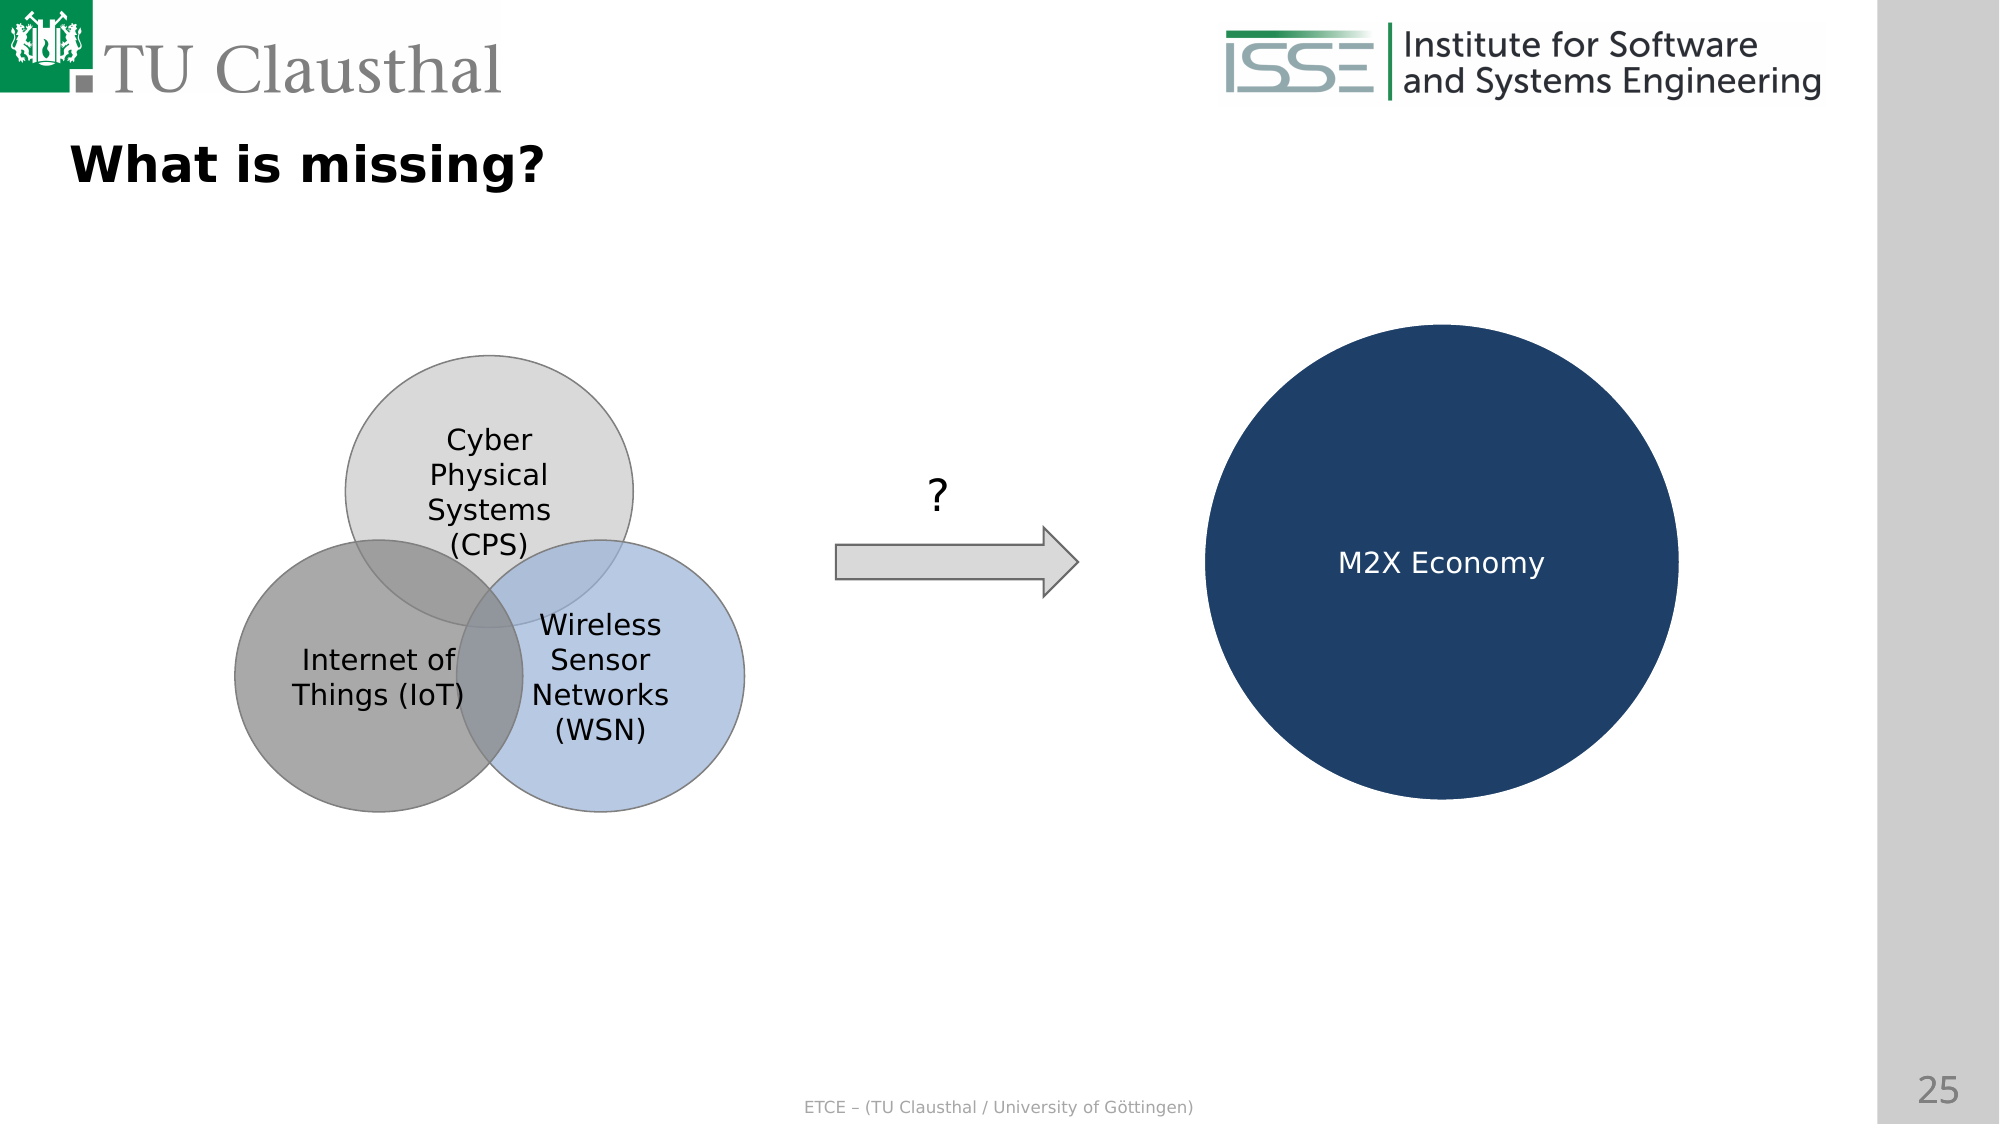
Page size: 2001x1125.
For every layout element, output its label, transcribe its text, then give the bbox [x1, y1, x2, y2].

text_box What is missing? [54, 125, 1818, 208]
text_box Internet of Things (IoT) [233, 539, 524, 813]
picture [0, 0, 501, 93]
picture [1218, 22, 1826, 107]
text_box ? [911, 459, 969, 528]
text_box Wireless Sensor Networks (WSN) [490, 539, 746, 813]
text_box Cyber Physical Systems (CPS) [344, 354, 635, 587]
text_box M2X Economy [1203, 322, 1681, 802]
text_box [834, 525, 1080, 600]
